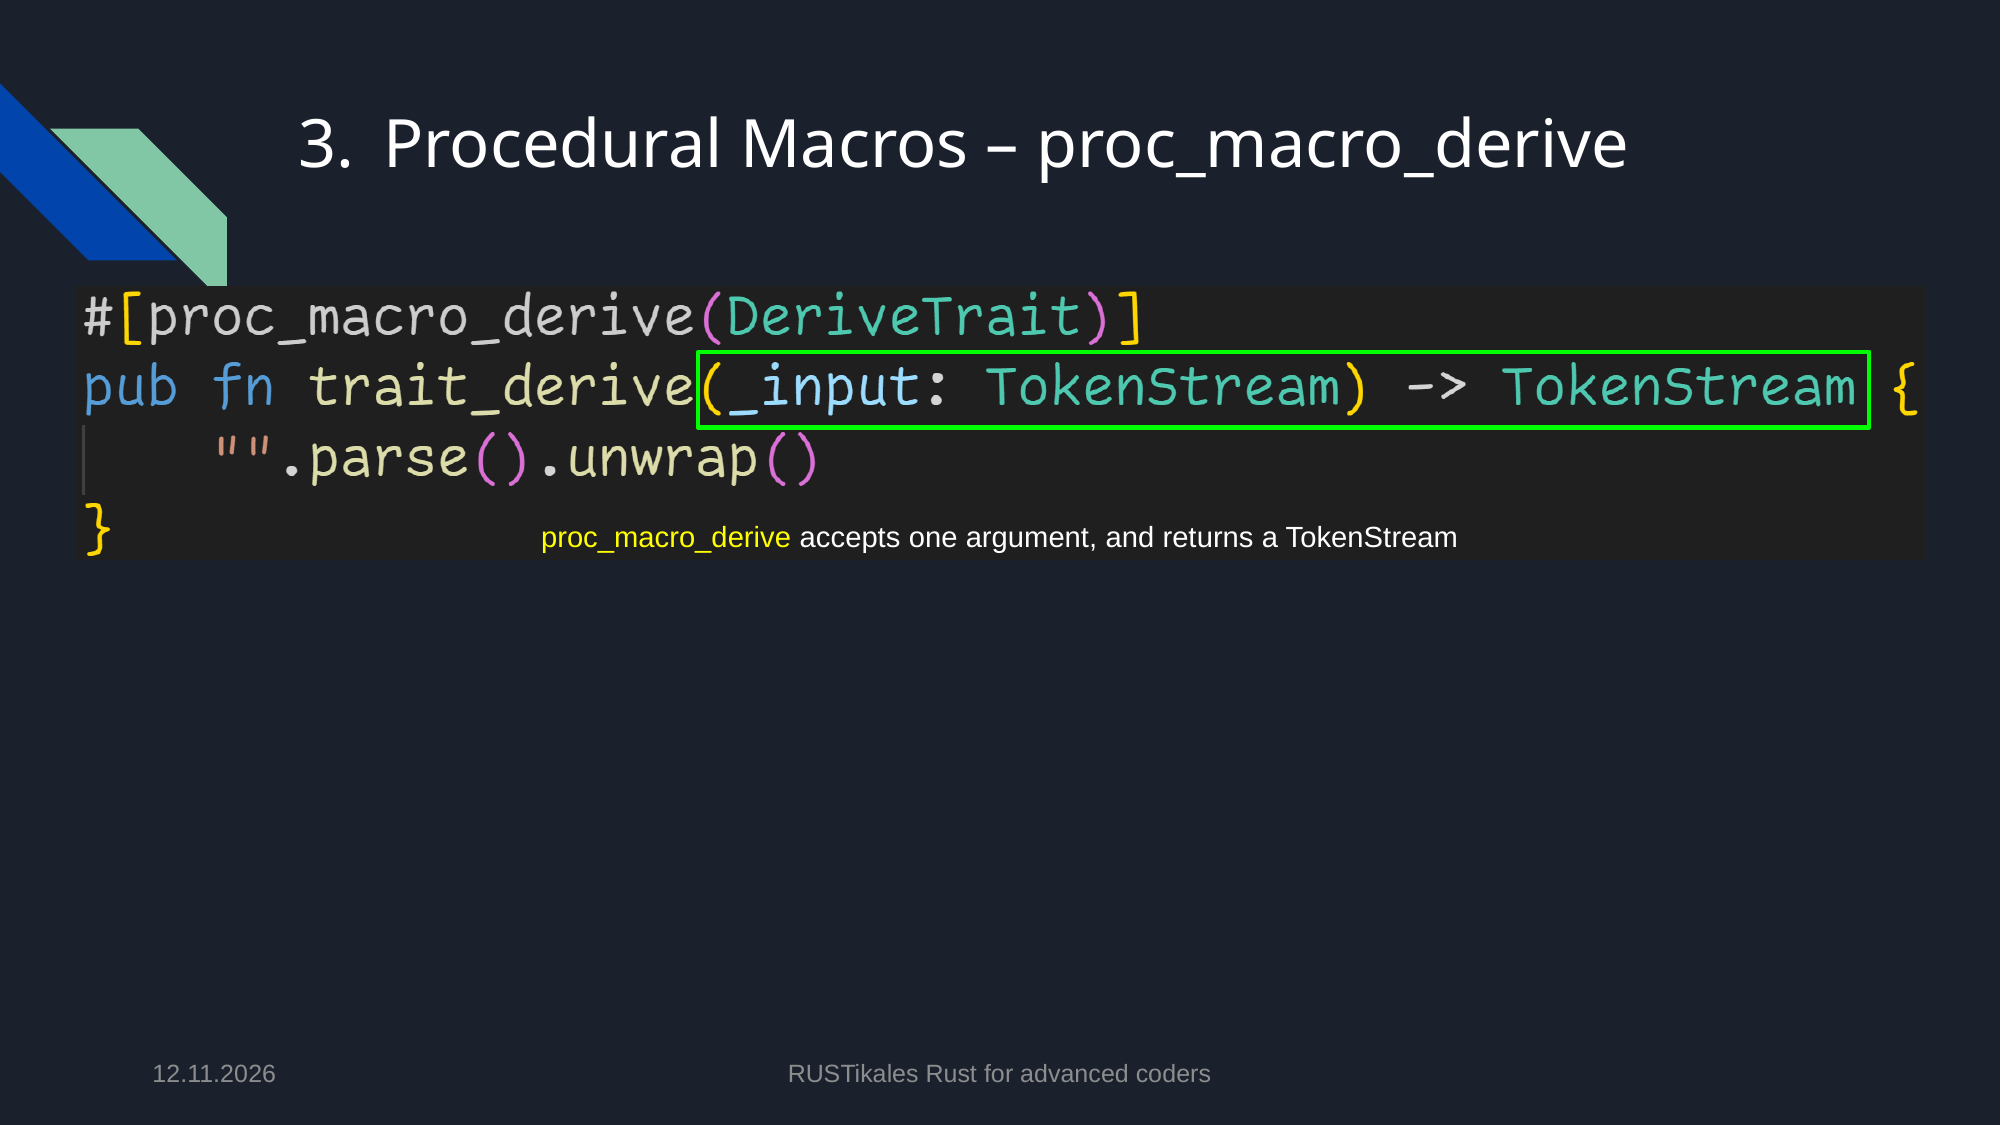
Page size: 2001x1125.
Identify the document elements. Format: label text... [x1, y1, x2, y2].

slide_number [137, 1042, 588, 1103]
title Procedural Macros – proc_macro_derive [283, 86, 1824, 283]
picture [75, 285, 1925, 560]
footer RUSTikales Rust for advanced coders [662, 1042, 1338, 1103]
